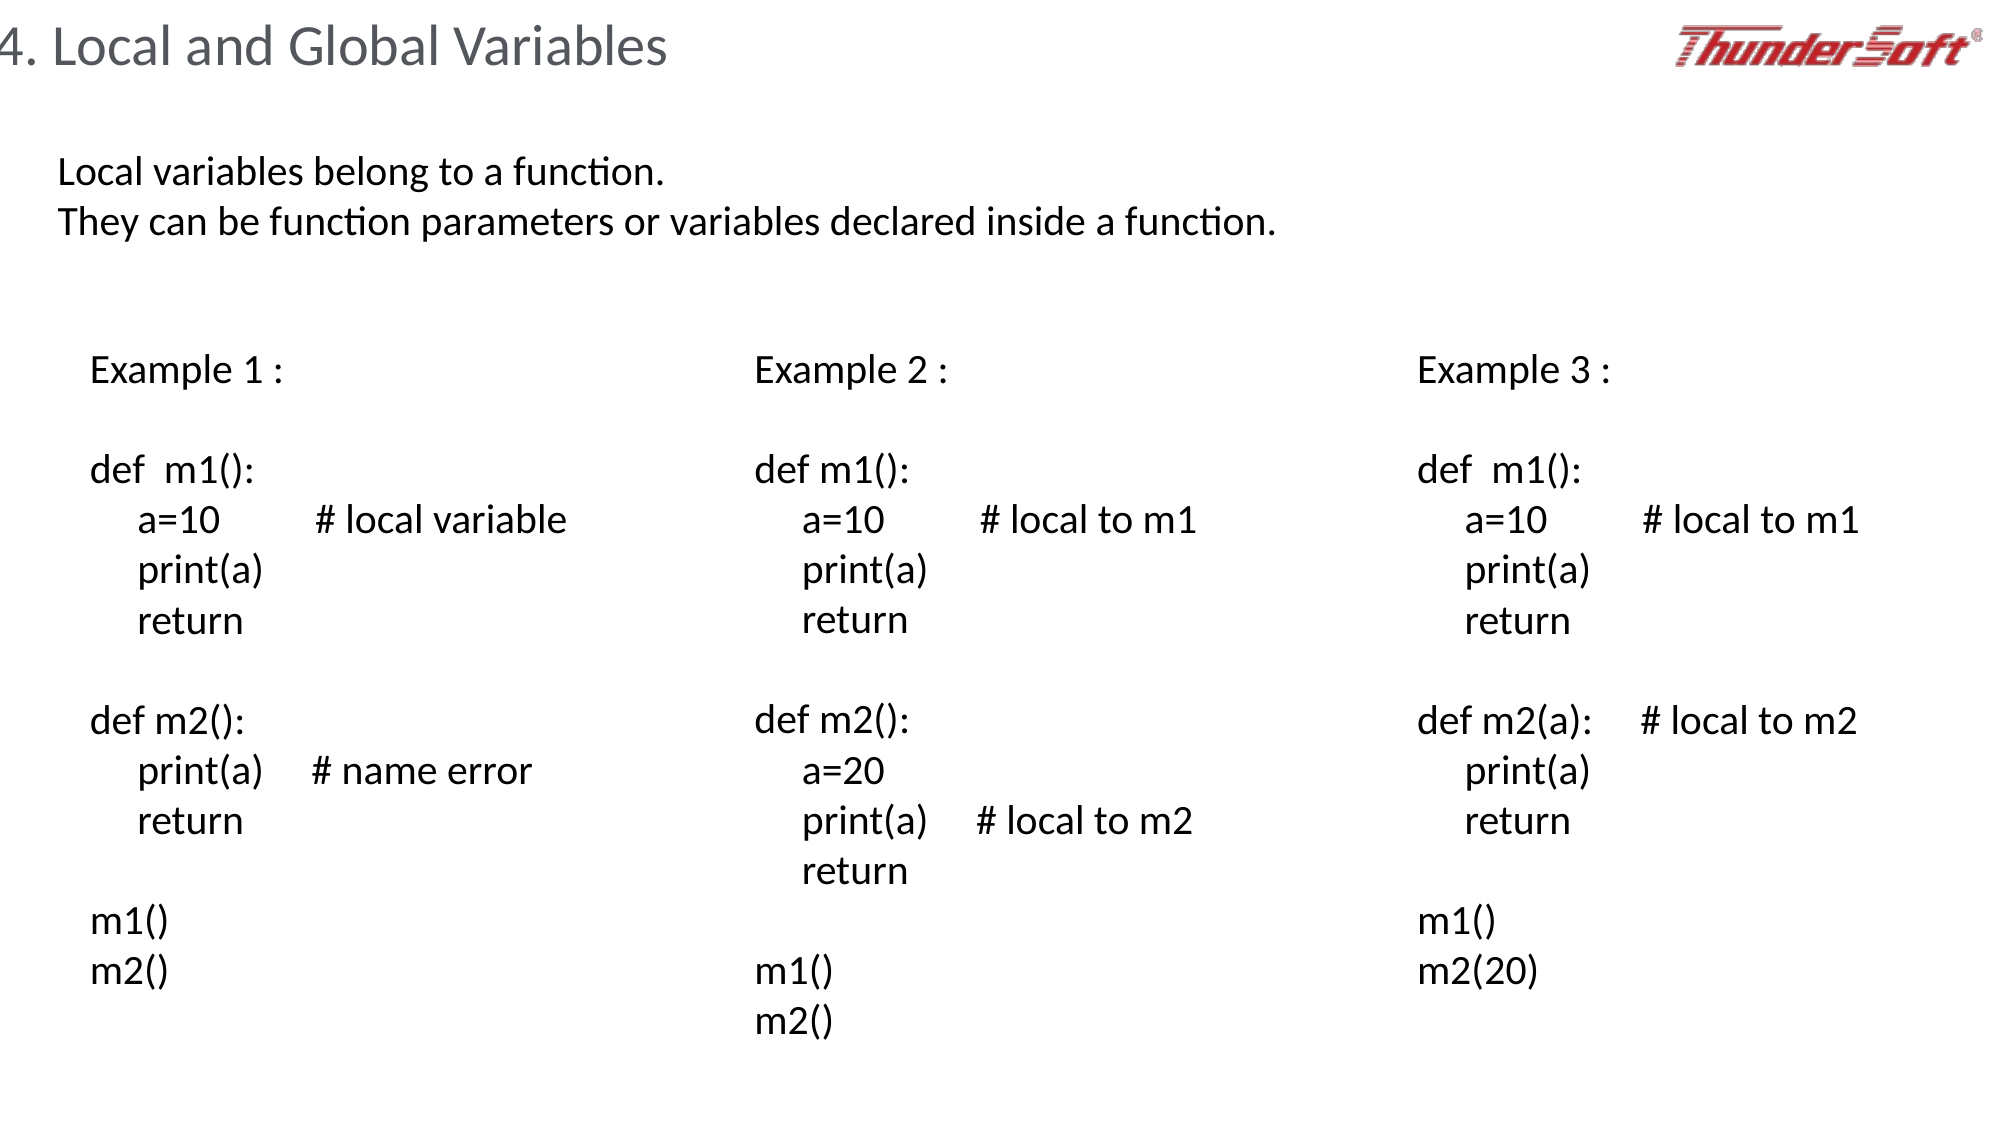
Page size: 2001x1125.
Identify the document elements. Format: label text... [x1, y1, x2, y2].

picture [1670, 13, 2000, 86]
text_box 14. Local and Global Variables [0, 0, 684, 85]
text_box Example 3 : def m1(): a=10 # local to m1 print(a) return def m2(a): # local to m2 print(a) return m1() m2(20) [1402, 334, 1938, 1000]
text_box Example 1 : def m1(): a=10 # local variable print(a) return def m2(): print(a) # name error return m1() m2() [75, 334, 583, 1000]
text_box Example 2 : def m1(): a=10 # local to m1 print(a) return def m2(): a=20 print(a) # local to m2 return m1() m2() [739, 334, 1213, 1050]
text_box Local variables belong to a function. They can be function parameters or variables declared inside a function. [42, 136, 1293, 251]
